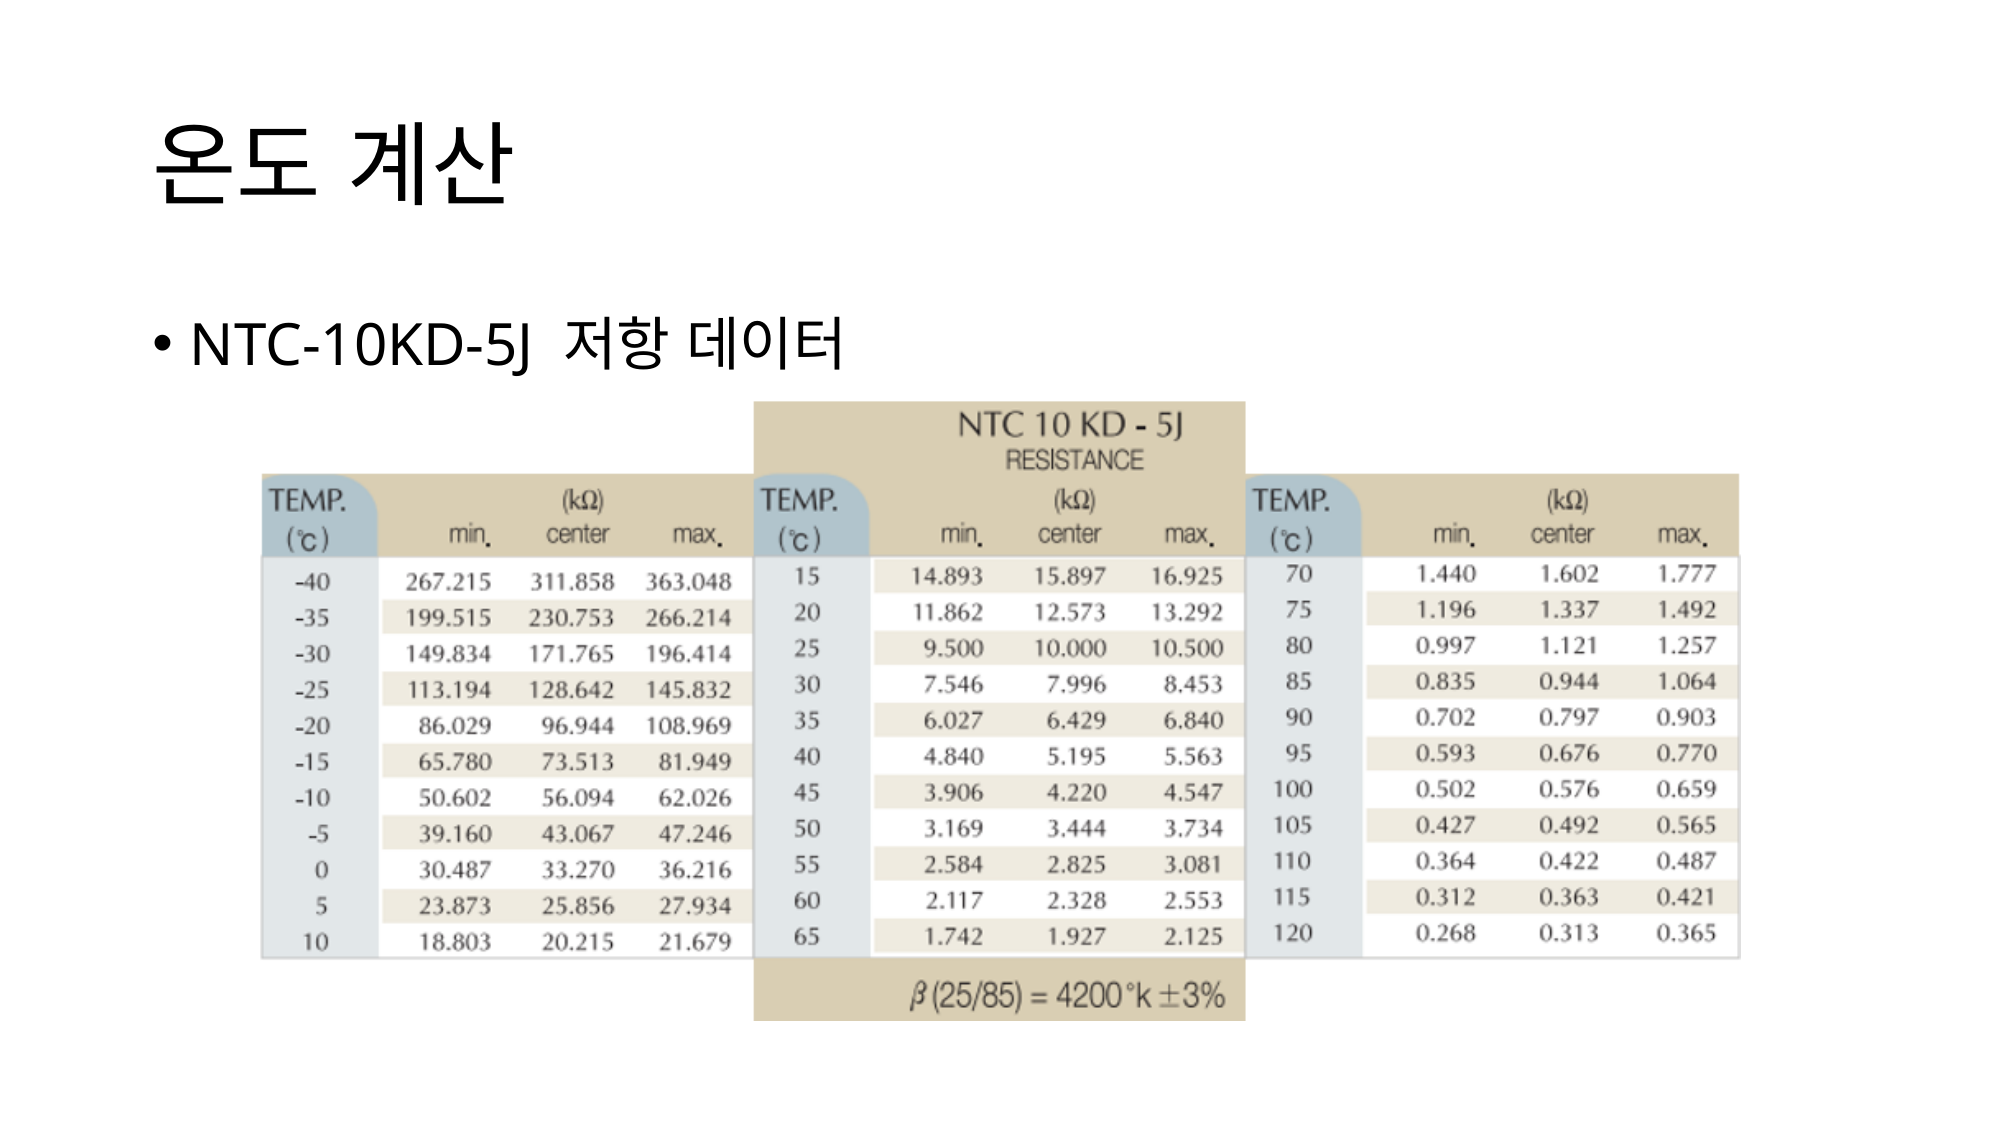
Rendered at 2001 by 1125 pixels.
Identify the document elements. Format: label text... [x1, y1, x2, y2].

title 온도 계산 [137, 59, 1863, 278]
picture [259, 400, 1741, 1021]
list NTC-10KD-5J 저항 데이터 [137, 299, 1863, 1014]
